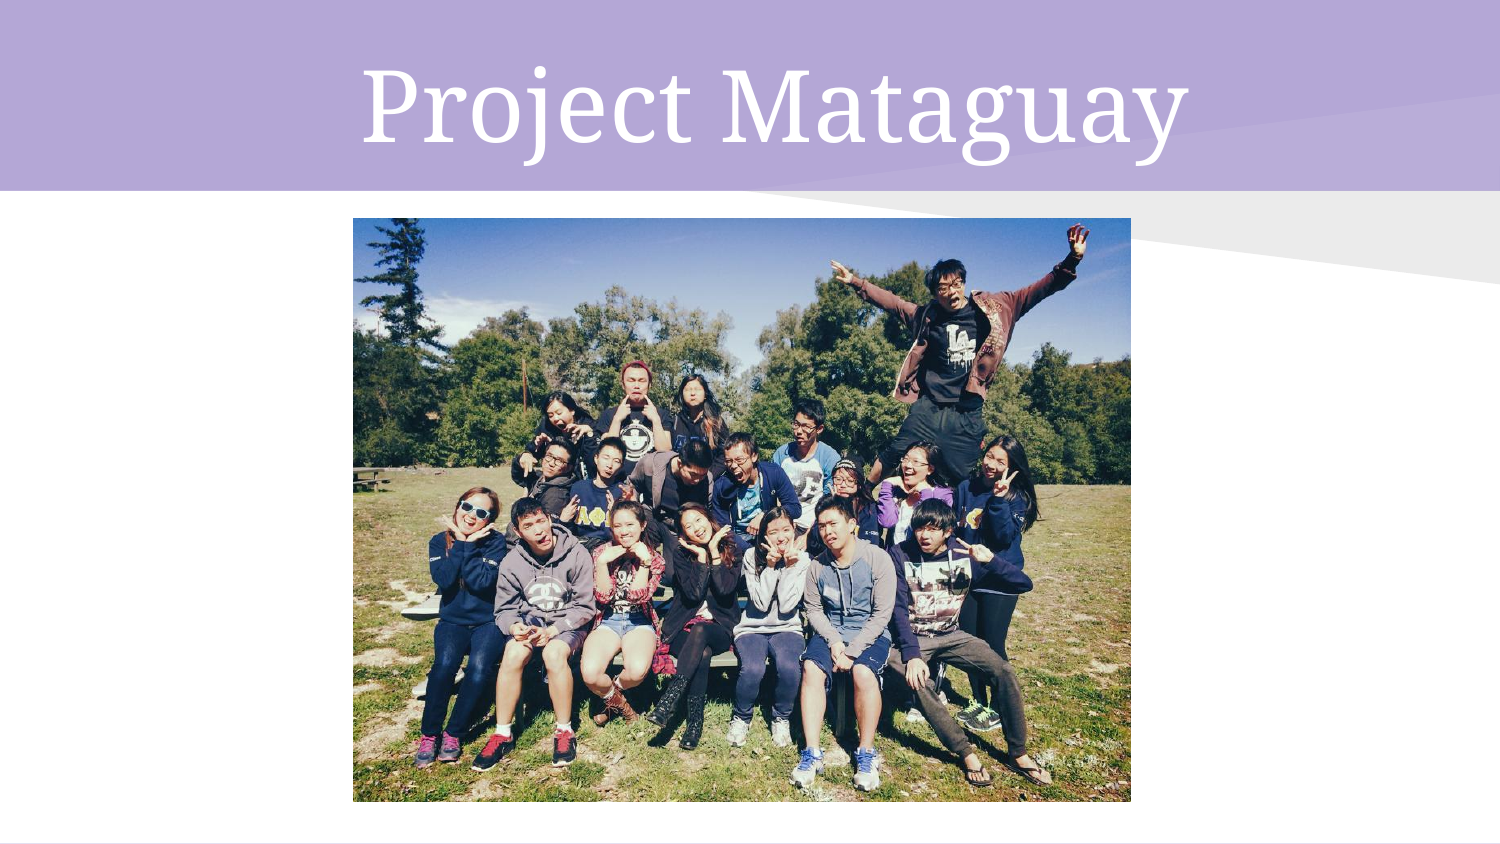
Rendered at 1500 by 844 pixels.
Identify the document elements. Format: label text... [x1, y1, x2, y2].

title Project Mataguay [75, 32, 1425, 173]
picture [353, 218, 1131, 802]
